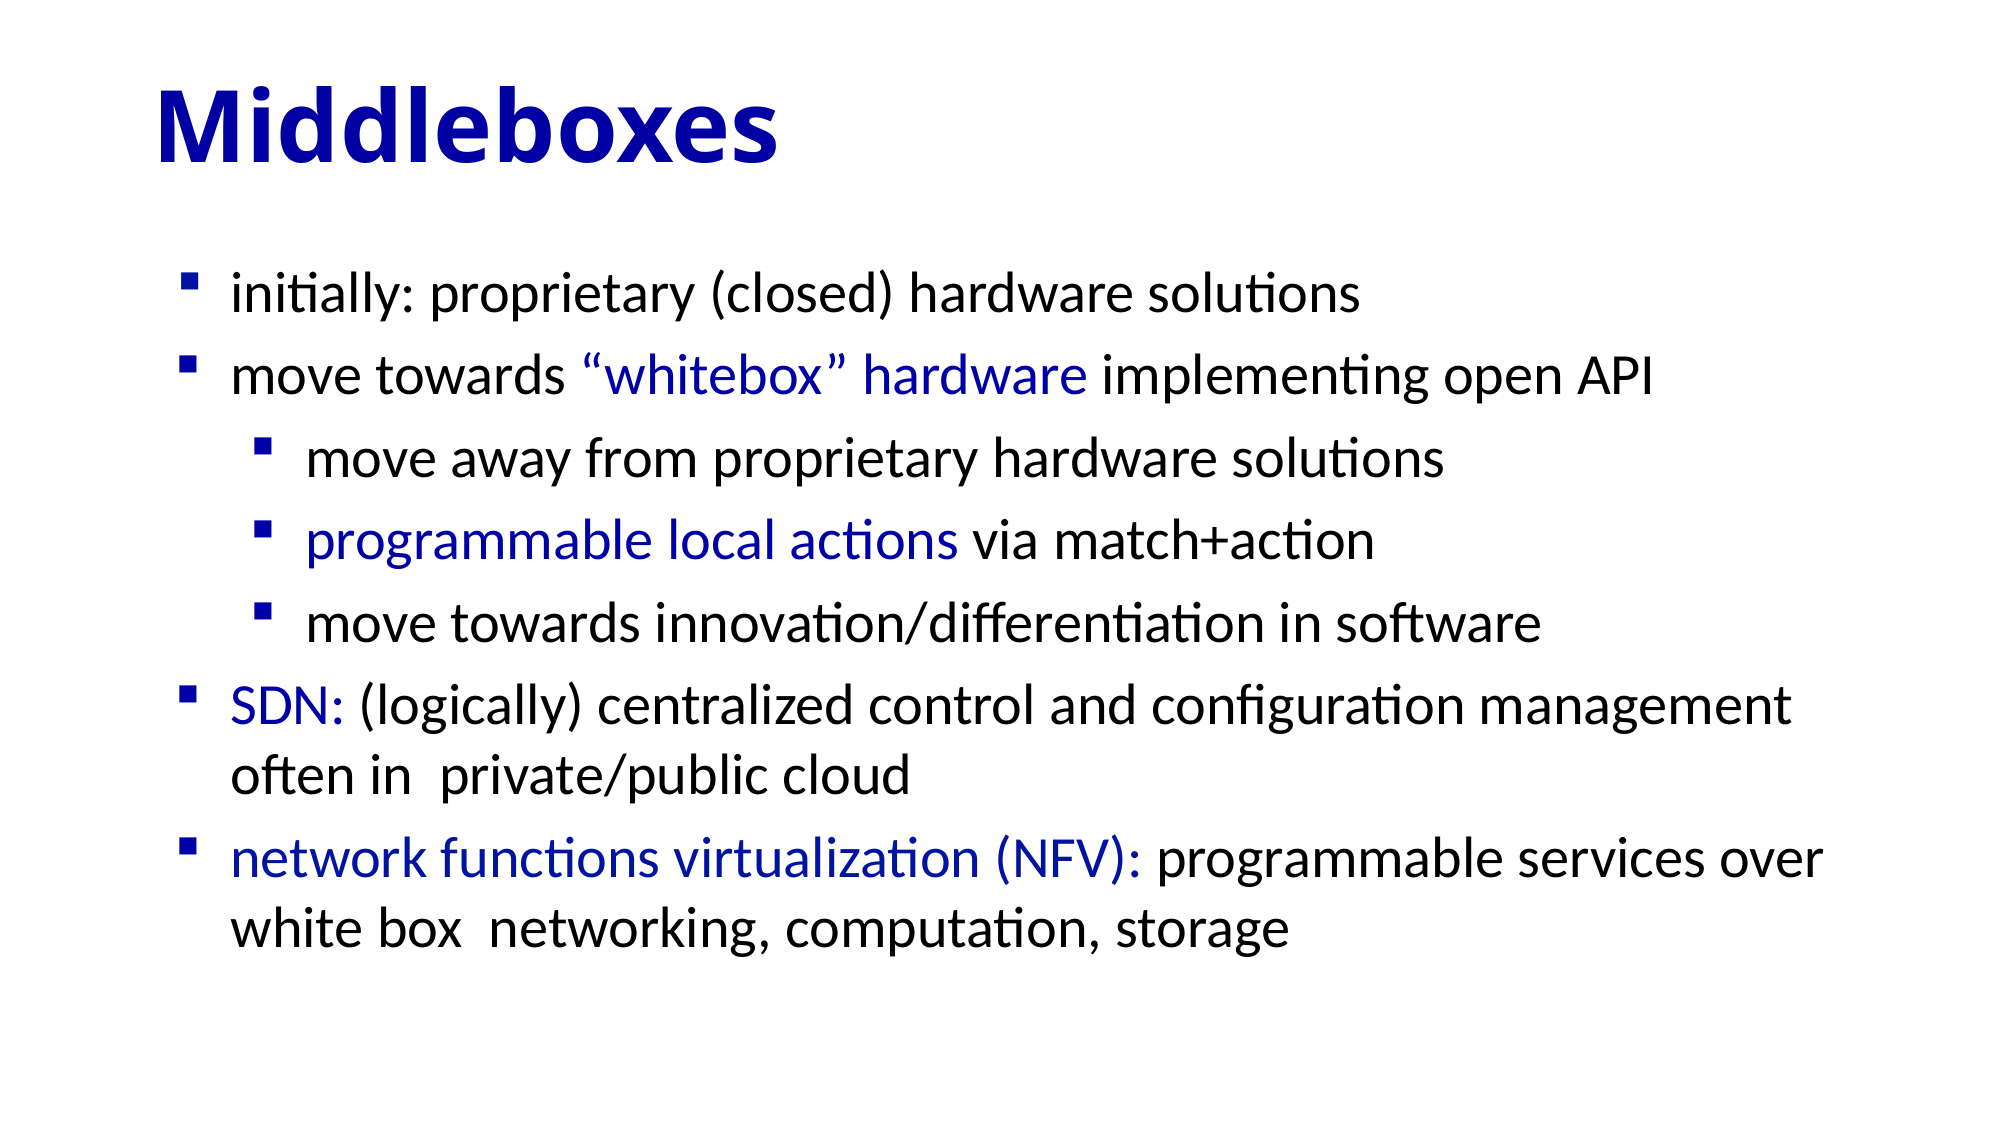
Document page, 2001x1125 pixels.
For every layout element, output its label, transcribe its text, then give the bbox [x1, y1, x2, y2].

text_box initially: proprietary (closed) hardware solutions move towards “whitebox” hardware implementing open API move away from proprietary hardware solutions programmable local actions via match+action move towards innovation/differentiation in software SDN: (logically) centralized control and configuration management often in private/public cloud network functions virtualization (NFV): programmable services over white box networking, computation, storage [140, 246, 1897, 967]
text_box Middleboxes [137, 56, 1863, 204]
